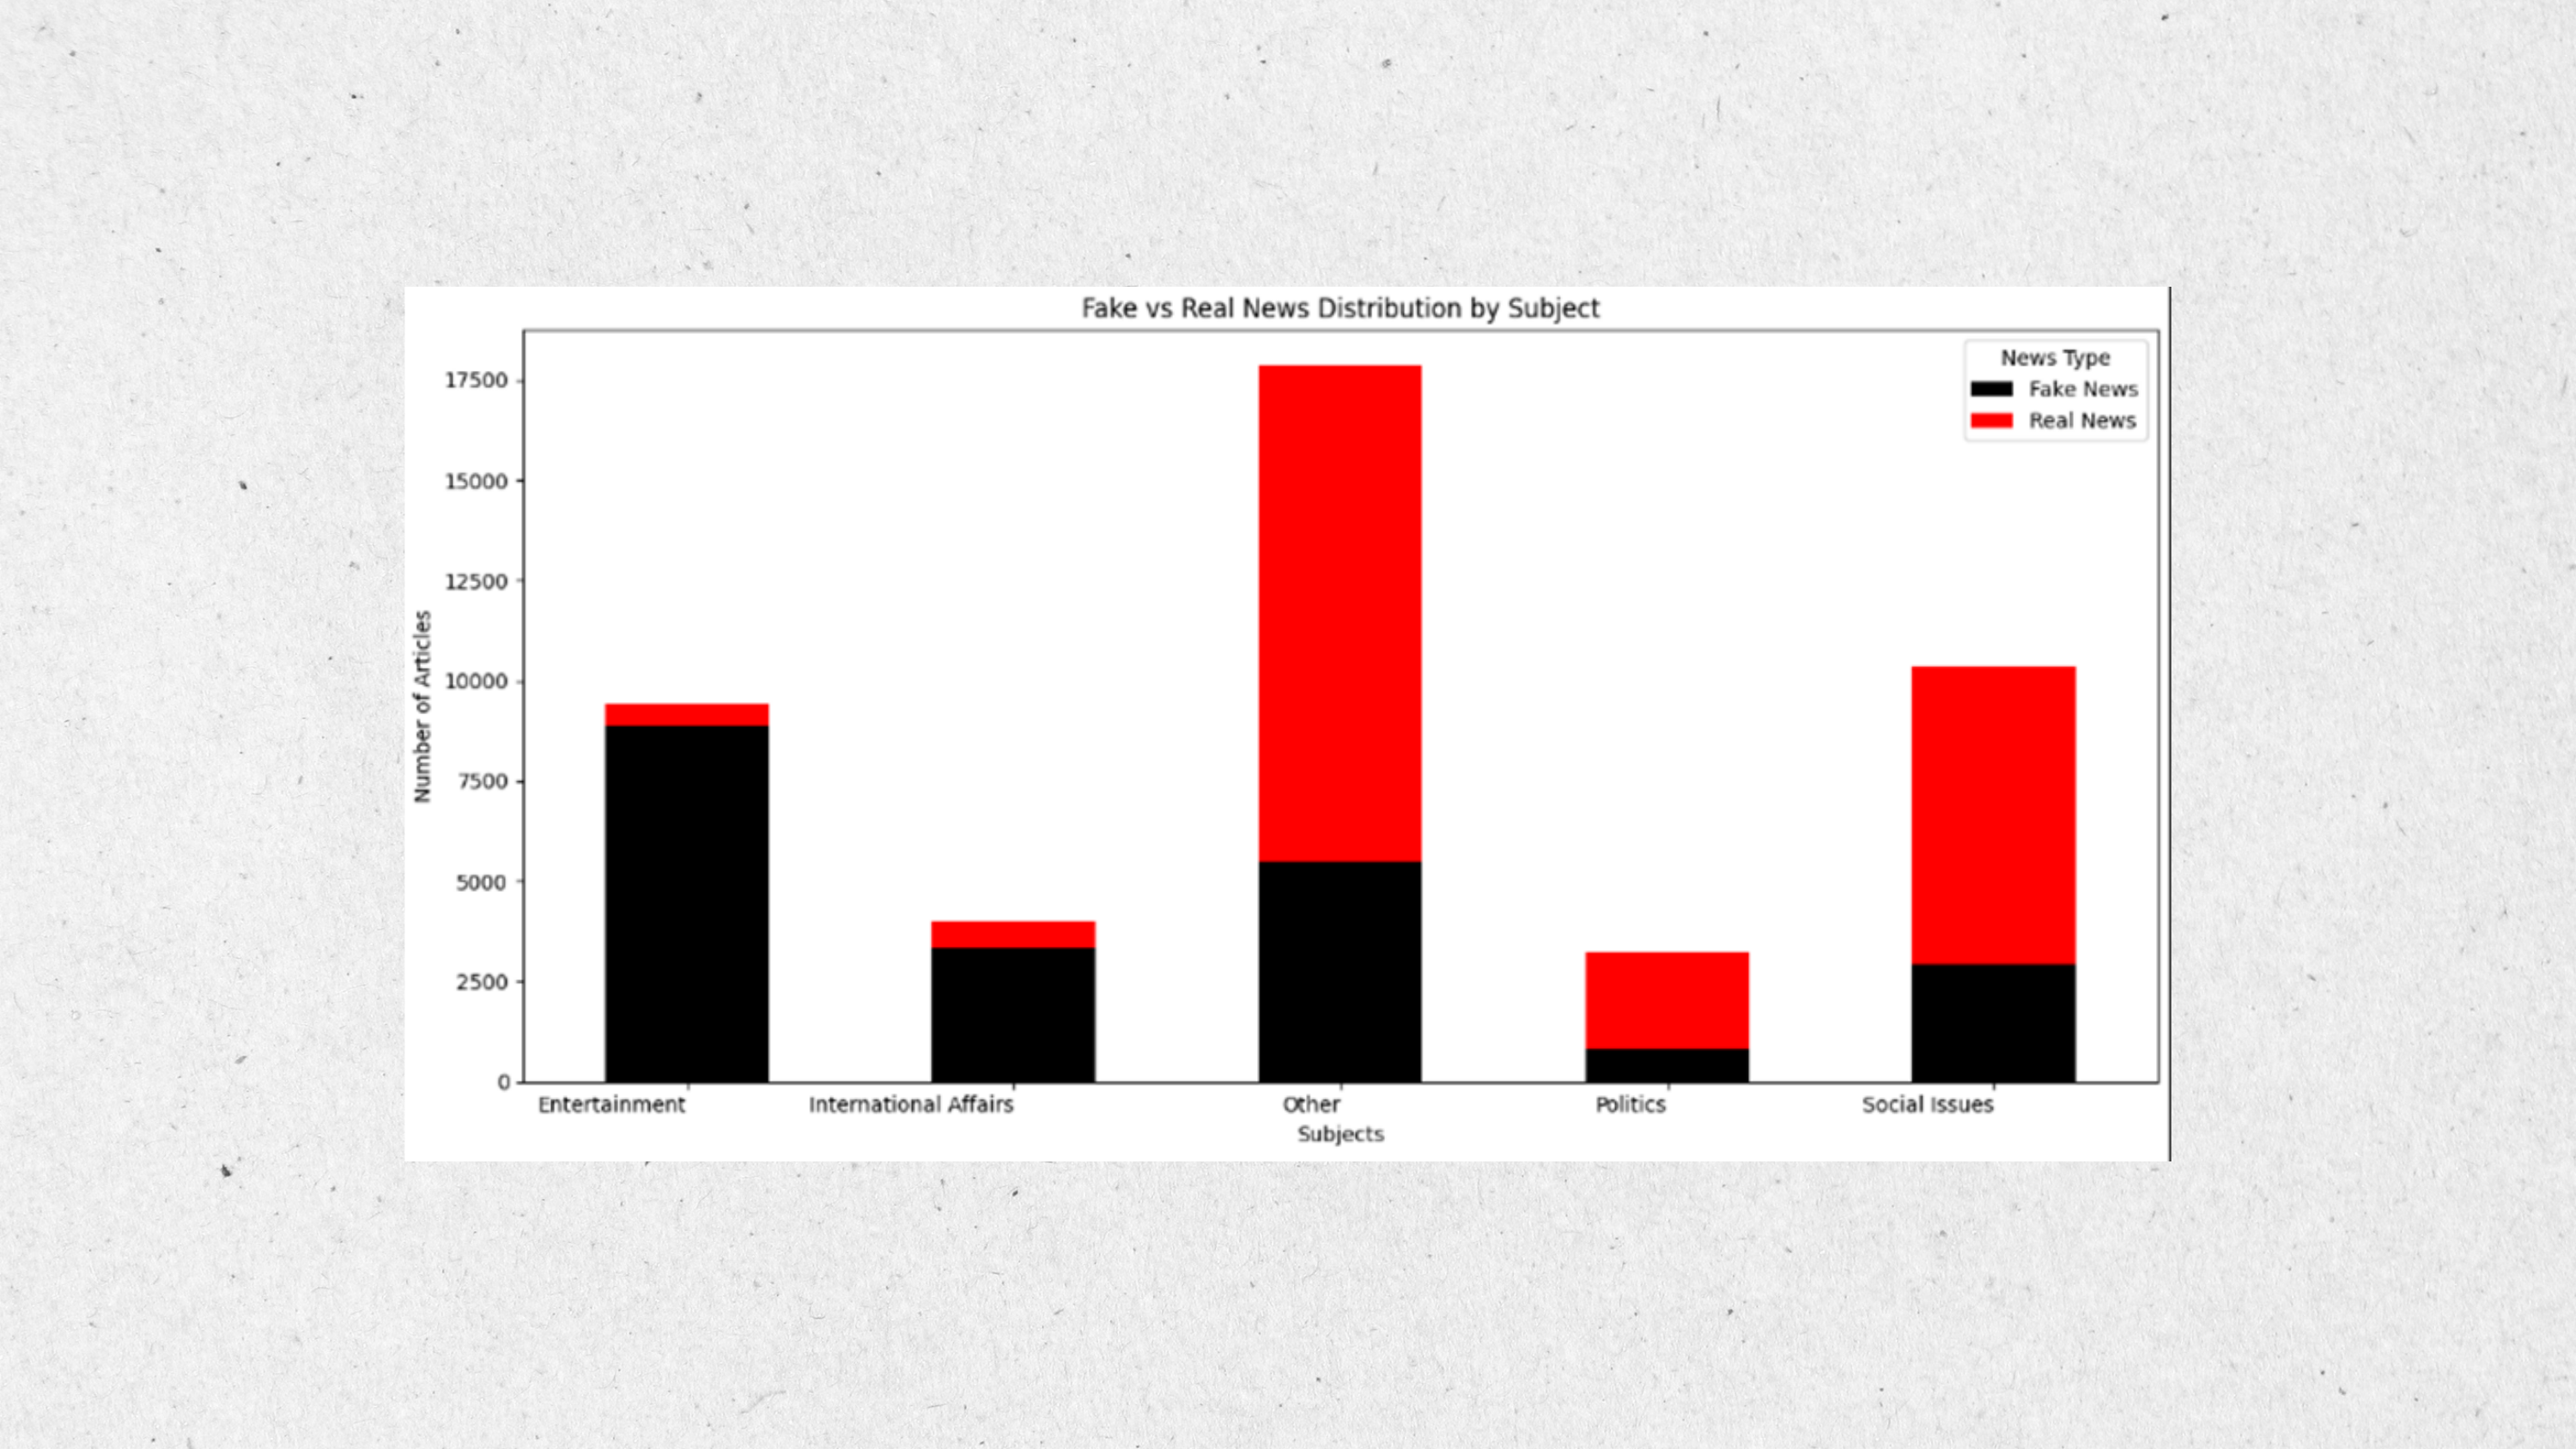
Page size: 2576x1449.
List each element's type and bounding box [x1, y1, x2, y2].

text_box [404, 287, 2172, 1161]
text_box [0, 0, 2576, 1449]
